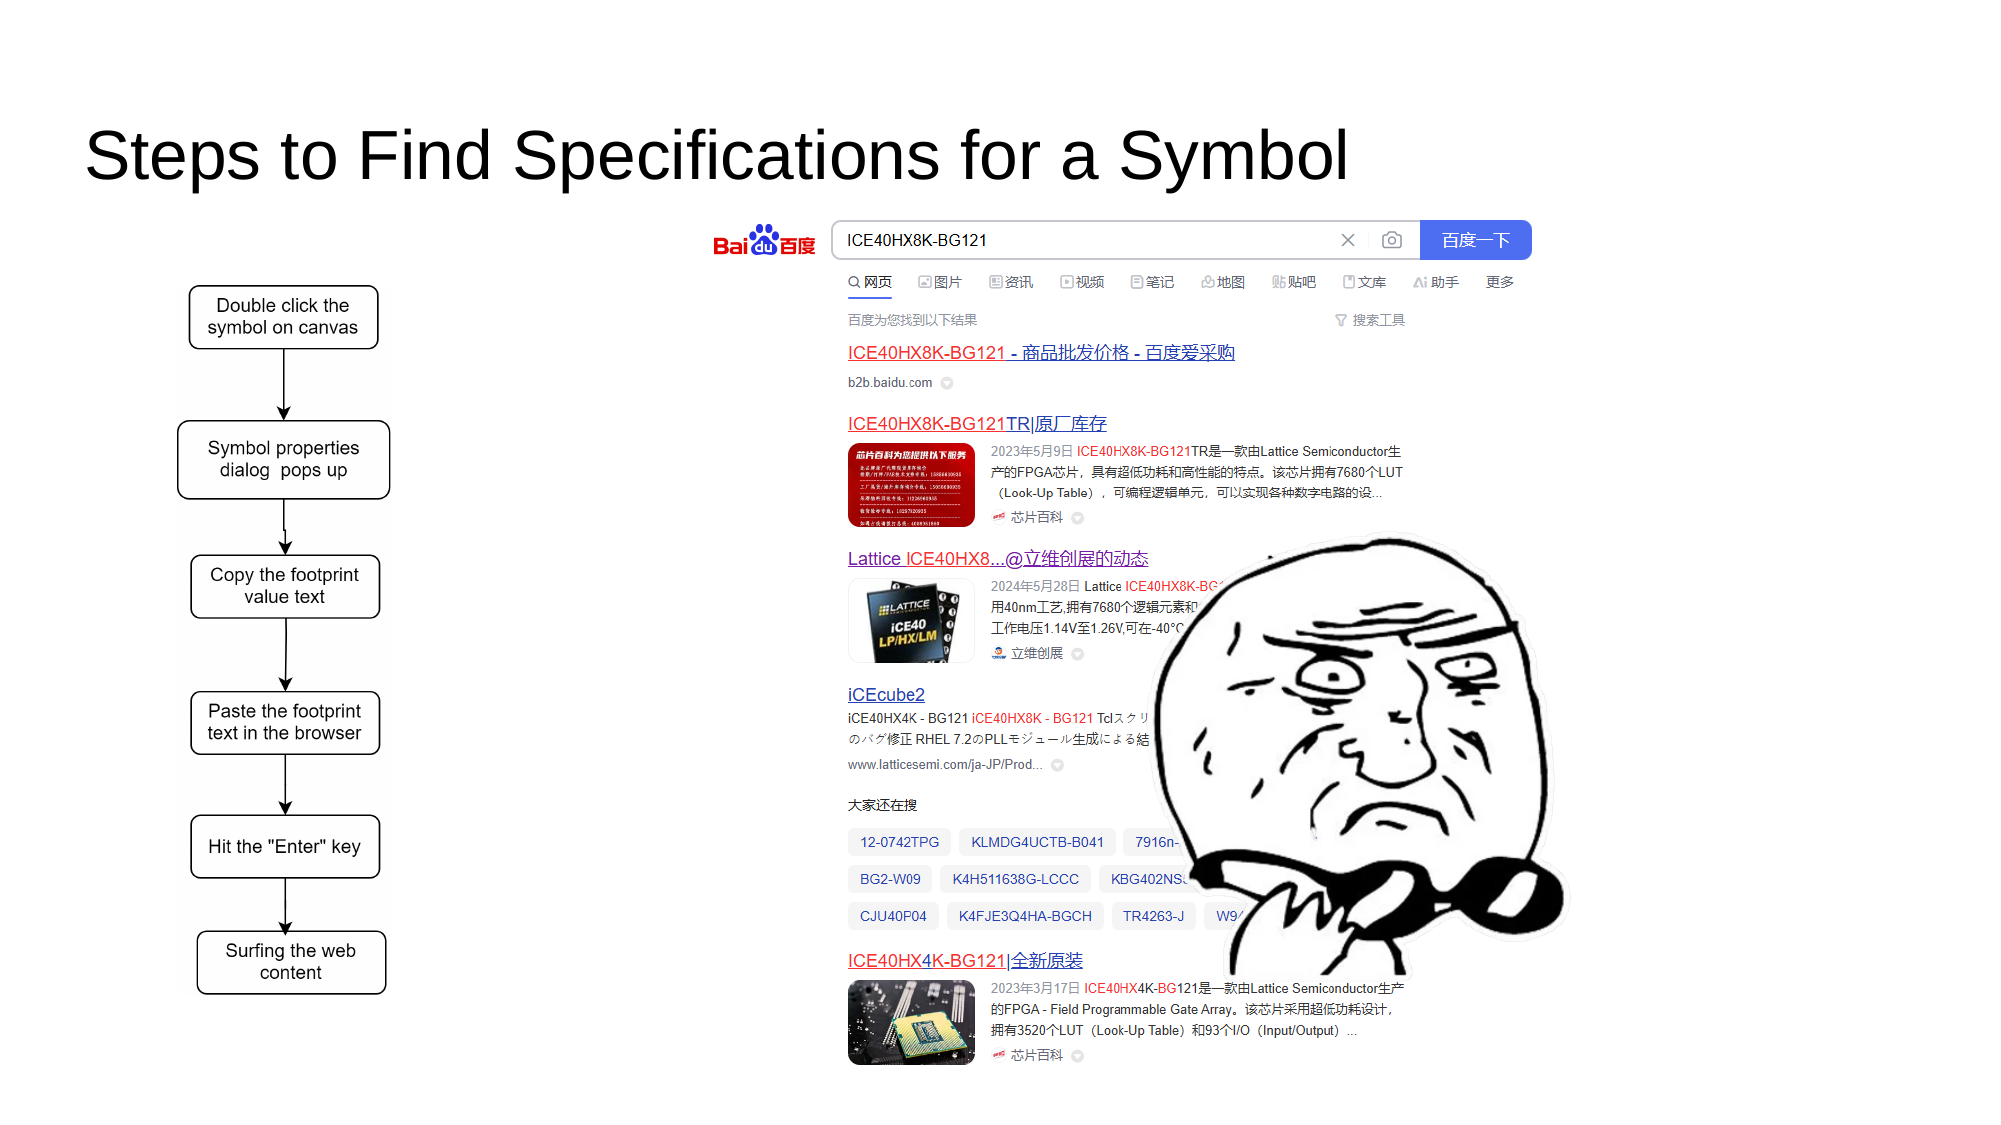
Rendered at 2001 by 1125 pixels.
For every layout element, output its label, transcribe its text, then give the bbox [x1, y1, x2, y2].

picture [700, 207, 1646, 1074]
picture [176, 285, 392, 996]
title Steps to Find Specifications for a Symbol [84, 110, 1782, 195]
